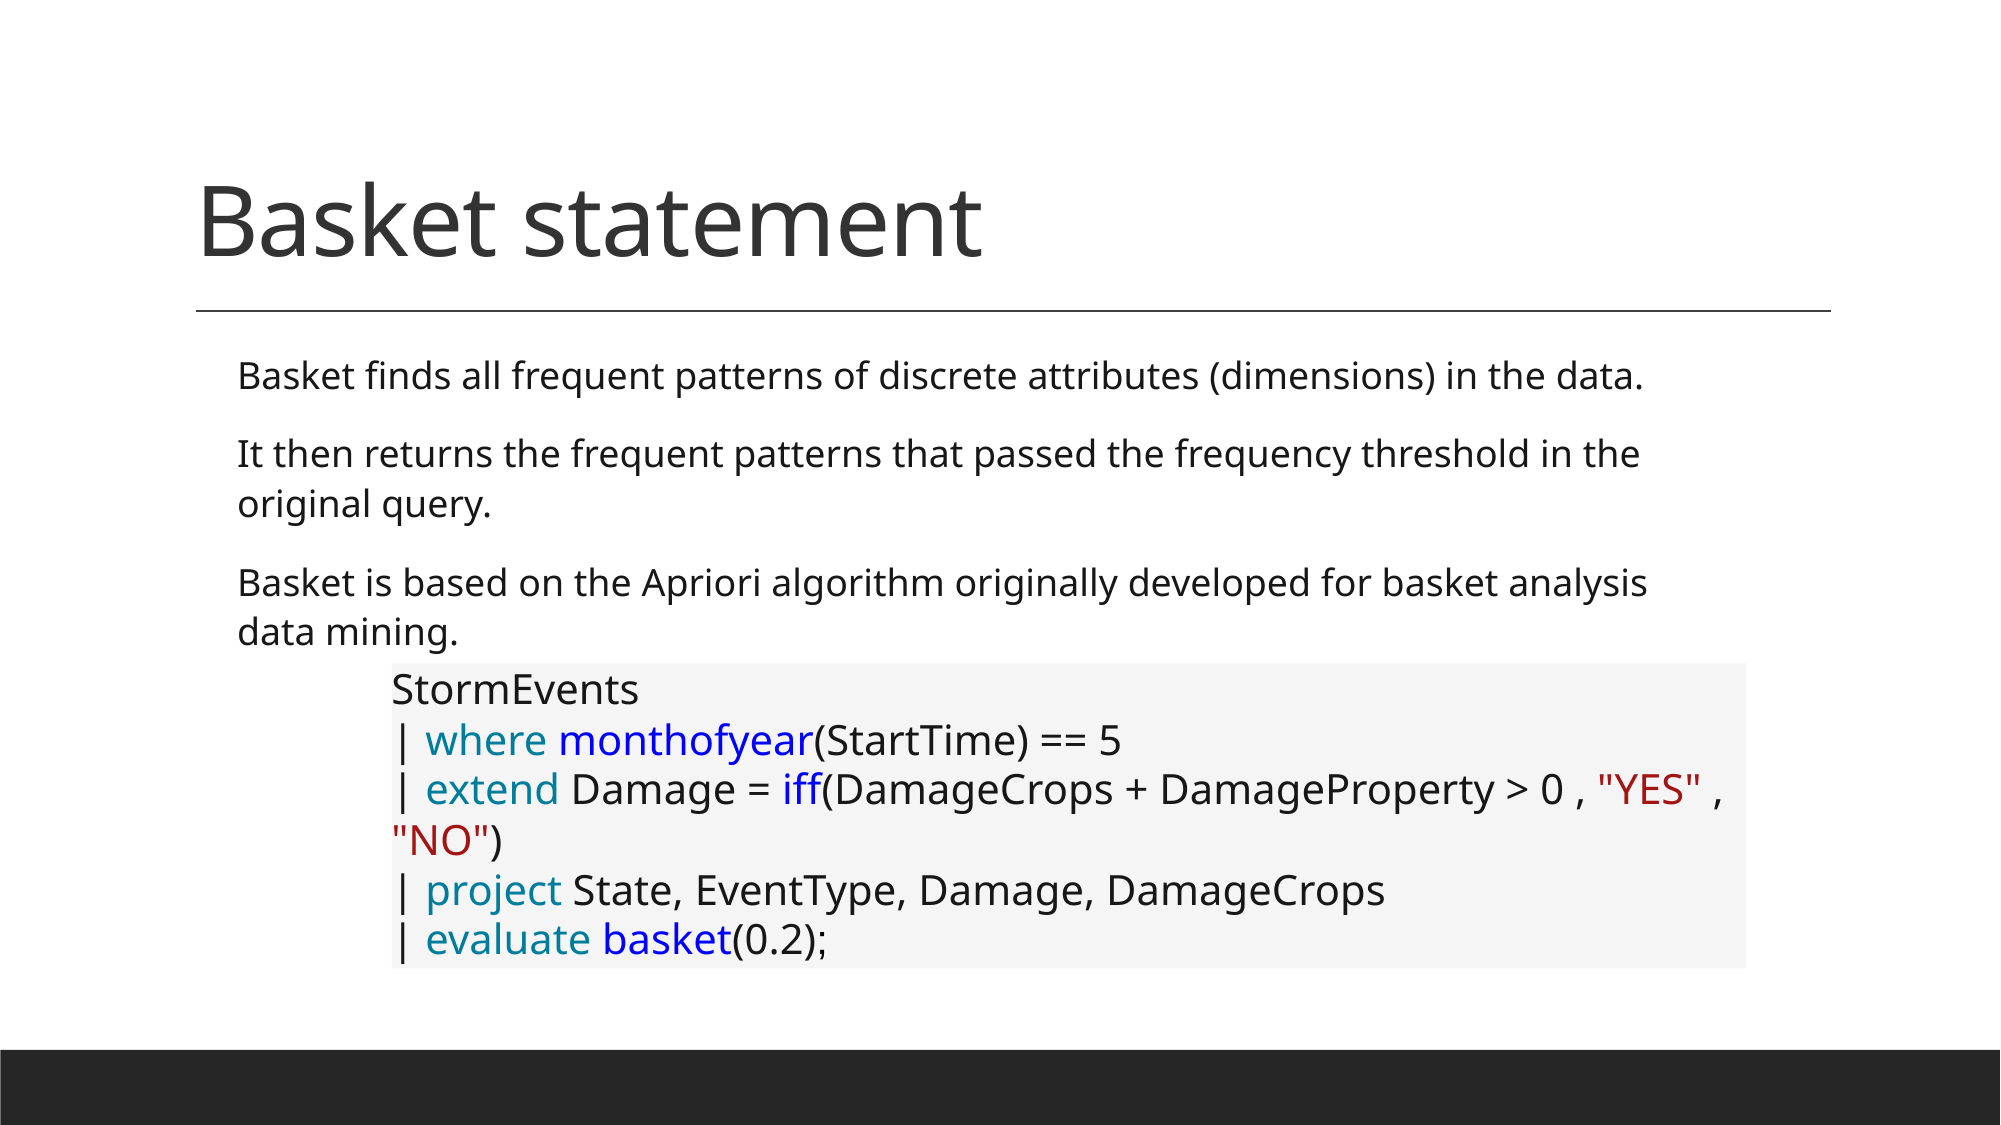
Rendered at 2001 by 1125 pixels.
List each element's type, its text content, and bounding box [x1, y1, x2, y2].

text_box StormEvents | where monthofyear(StartTime) == 5 | extend Damage = iff(DamageCrops + DamageProperty > 0 , "YES" , "NO") | project State, EventType, Damage, DamageCrops | evaluate basket(0.2); [391, 663, 1747, 969]
title Basket statement [180, 47, 1830, 285]
list Basket finds all frequent patterns of discrete attributes (dimensions) in the data. It then returns the frequent patterns that passed the frequency threshold in the original query. Basket is based on the Apriori algorithm originally developed for basket analysis data mining. [222, 339, 1714, 487]
